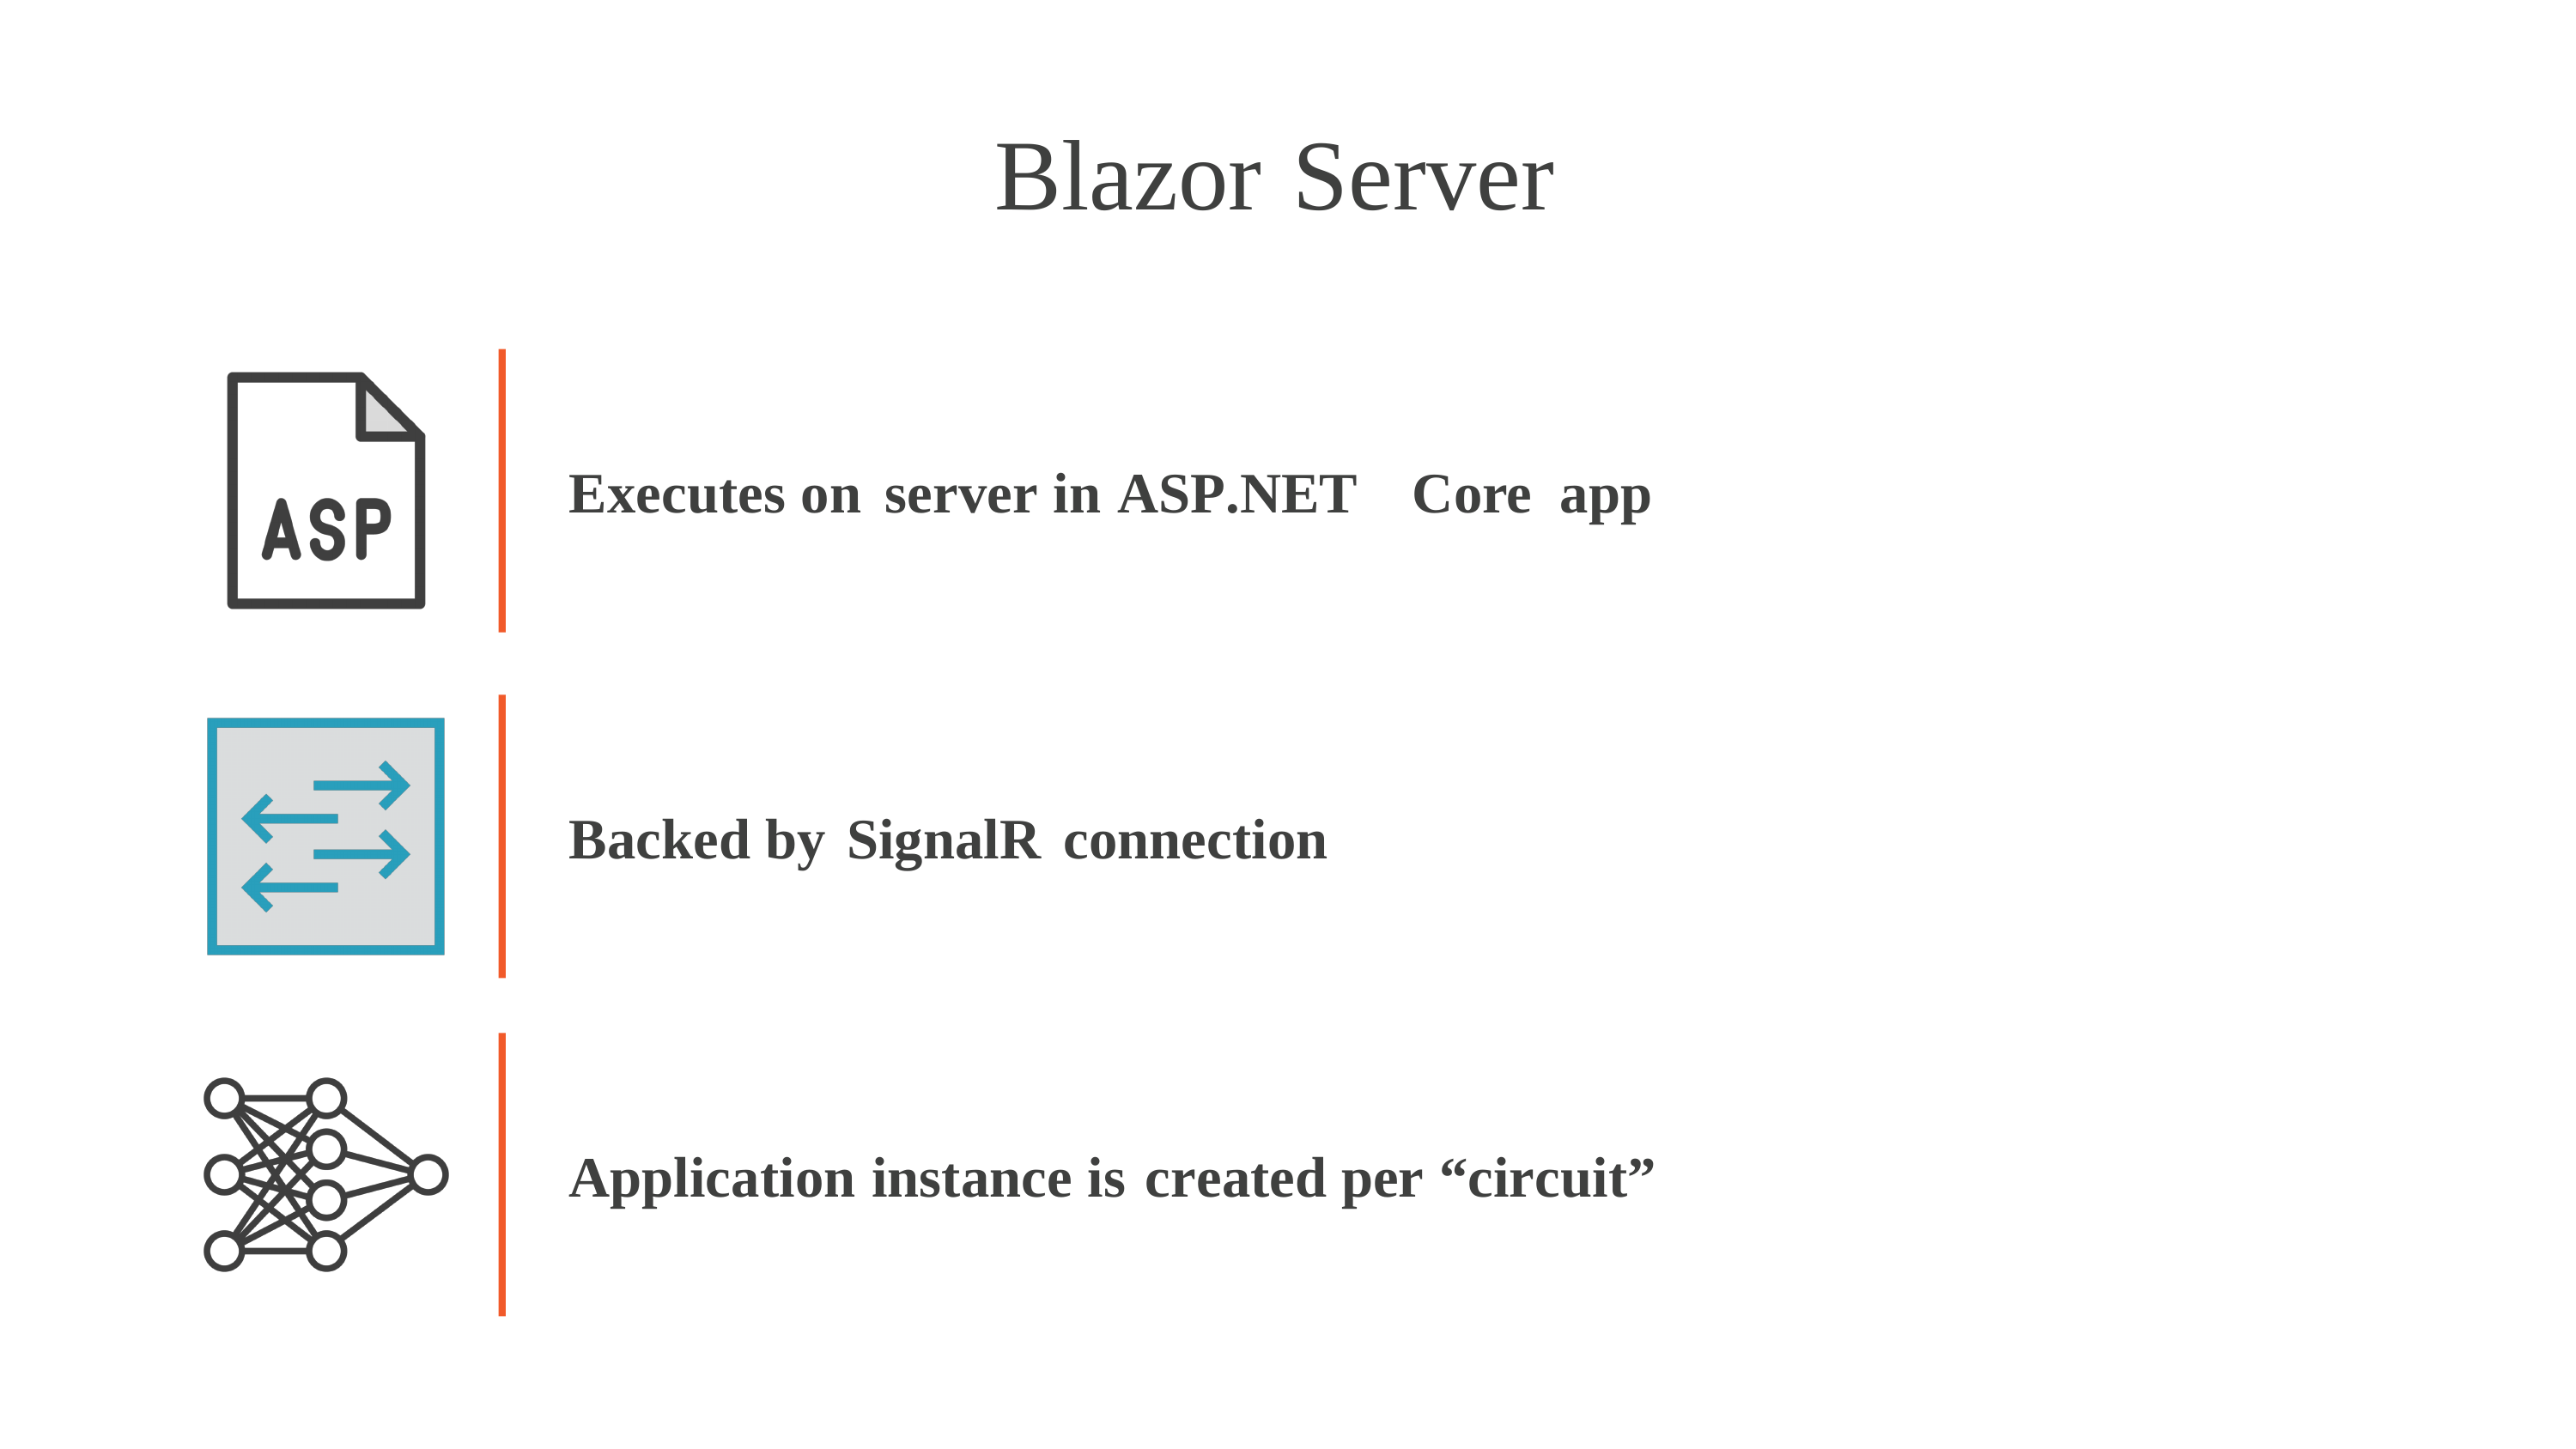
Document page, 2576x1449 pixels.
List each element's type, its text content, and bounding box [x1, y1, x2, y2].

text_box [224, 369, 428, 612]
text_box Executes on server in ASP.NET [567, 465, 1408, 526]
text_box [204, 715, 447, 958]
text_box Backed by SignalR connection [567, 811, 1405, 872]
text_box Server [1291, 125, 1599, 230]
text_box [202, 1076, 451, 1274]
text_box Blazor [993, 125, 1285, 230]
text_box Core [1410, 465, 1555, 526]
text_box app [1558, 465, 1673, 526]
text_box Application instance is created per “circuit” [567, 1149, 1764, 1210]
